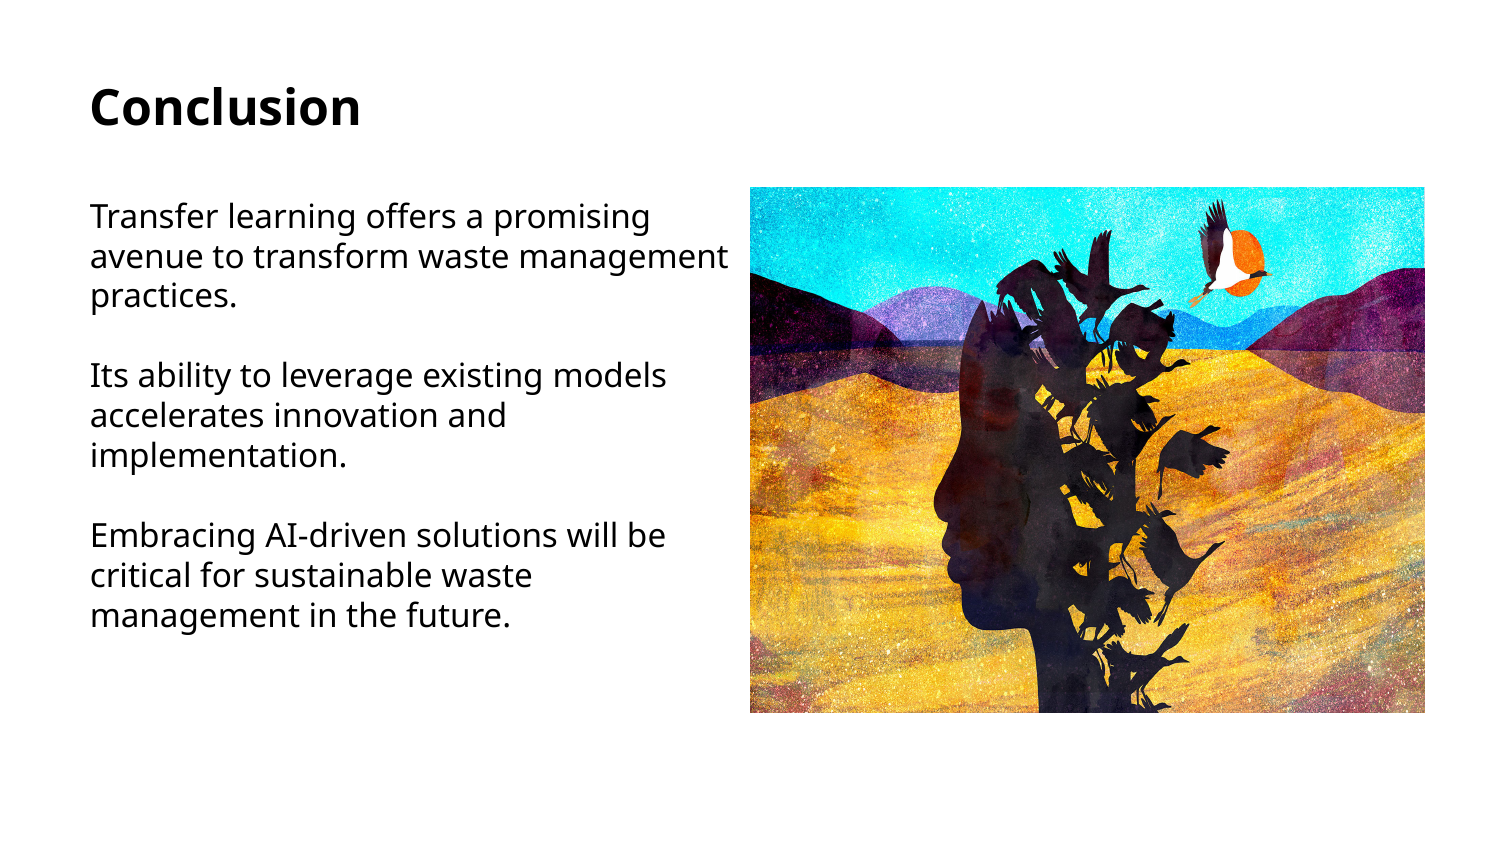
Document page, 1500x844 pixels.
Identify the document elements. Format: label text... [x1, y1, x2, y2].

text_box Transfer learning offers a promising avenue to transform waste management practices. Its ability to leverage existing models accelerates innovation and implementation. Embracing AI-driven solutions will be critical for sustainable waste management in the future. [74, 187, 749, 713]
text_box Conclusion [74, 37, 1425, 173]
picture [749, 187, 1425, 713]
picture [749, 187, 756, 197]
